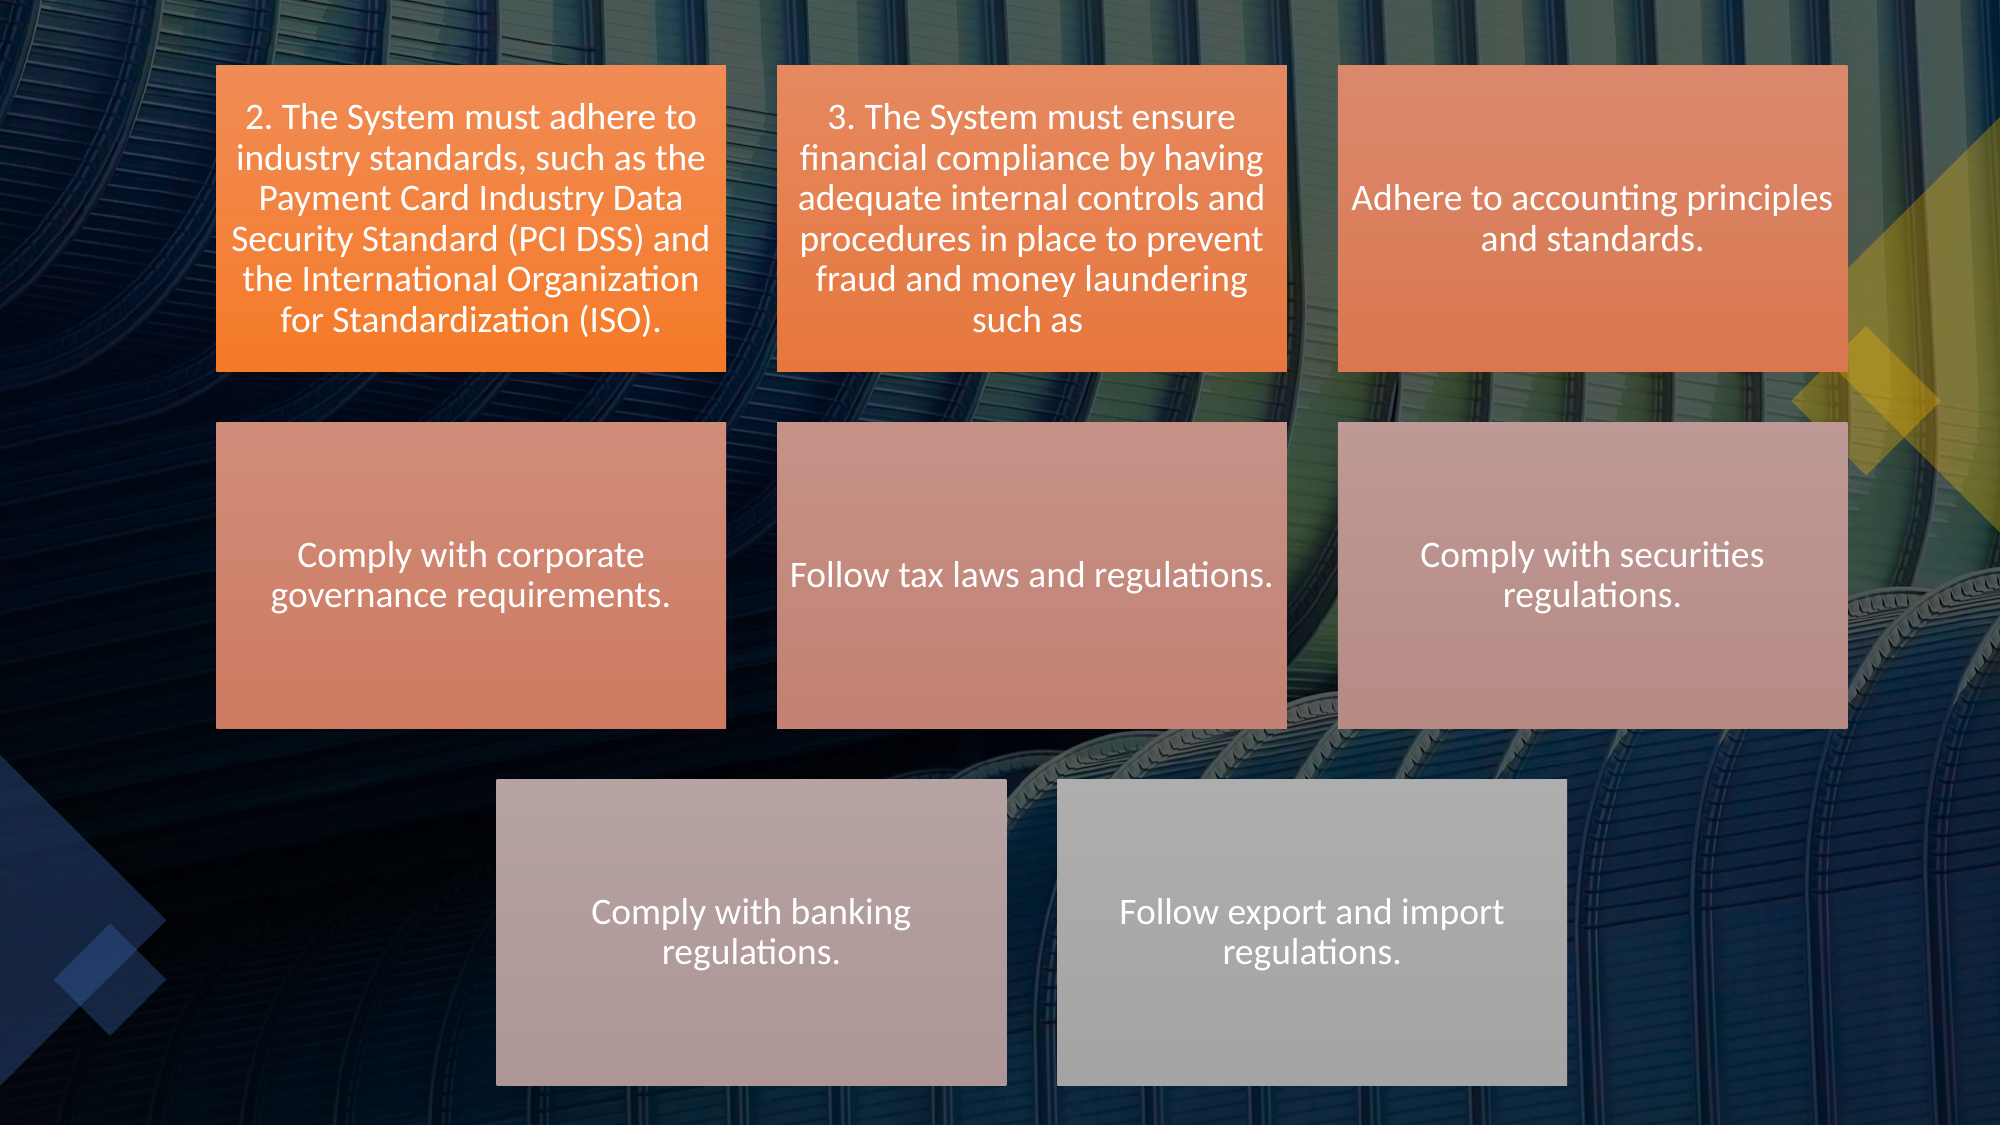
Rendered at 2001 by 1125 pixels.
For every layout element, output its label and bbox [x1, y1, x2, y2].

picture [0, 0, 2000, 1125]
list [106, 65, 1958, 1086]
